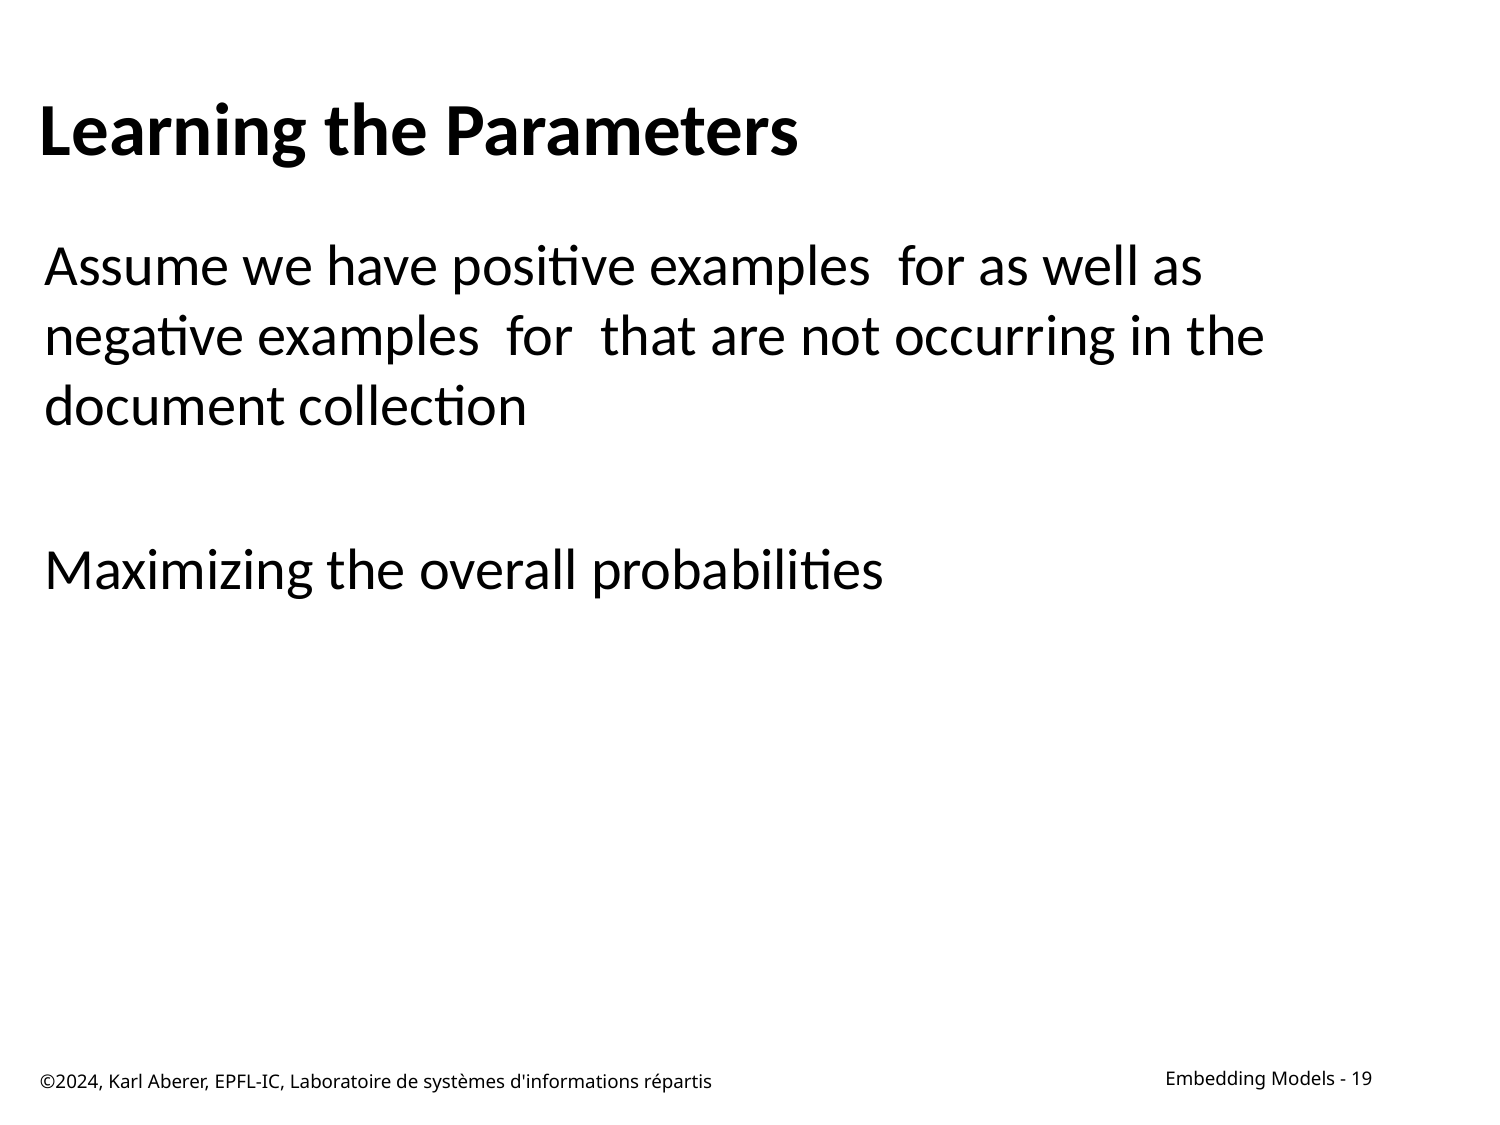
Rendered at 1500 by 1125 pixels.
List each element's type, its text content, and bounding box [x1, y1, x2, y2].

footer ©2024, Karl Aberer, EPFL-IC, Laboratoire de systèmes d'informations répartis [24, 1062, 988, 1101]
title Learning the Parameters [24, 49, 1388, 201]
